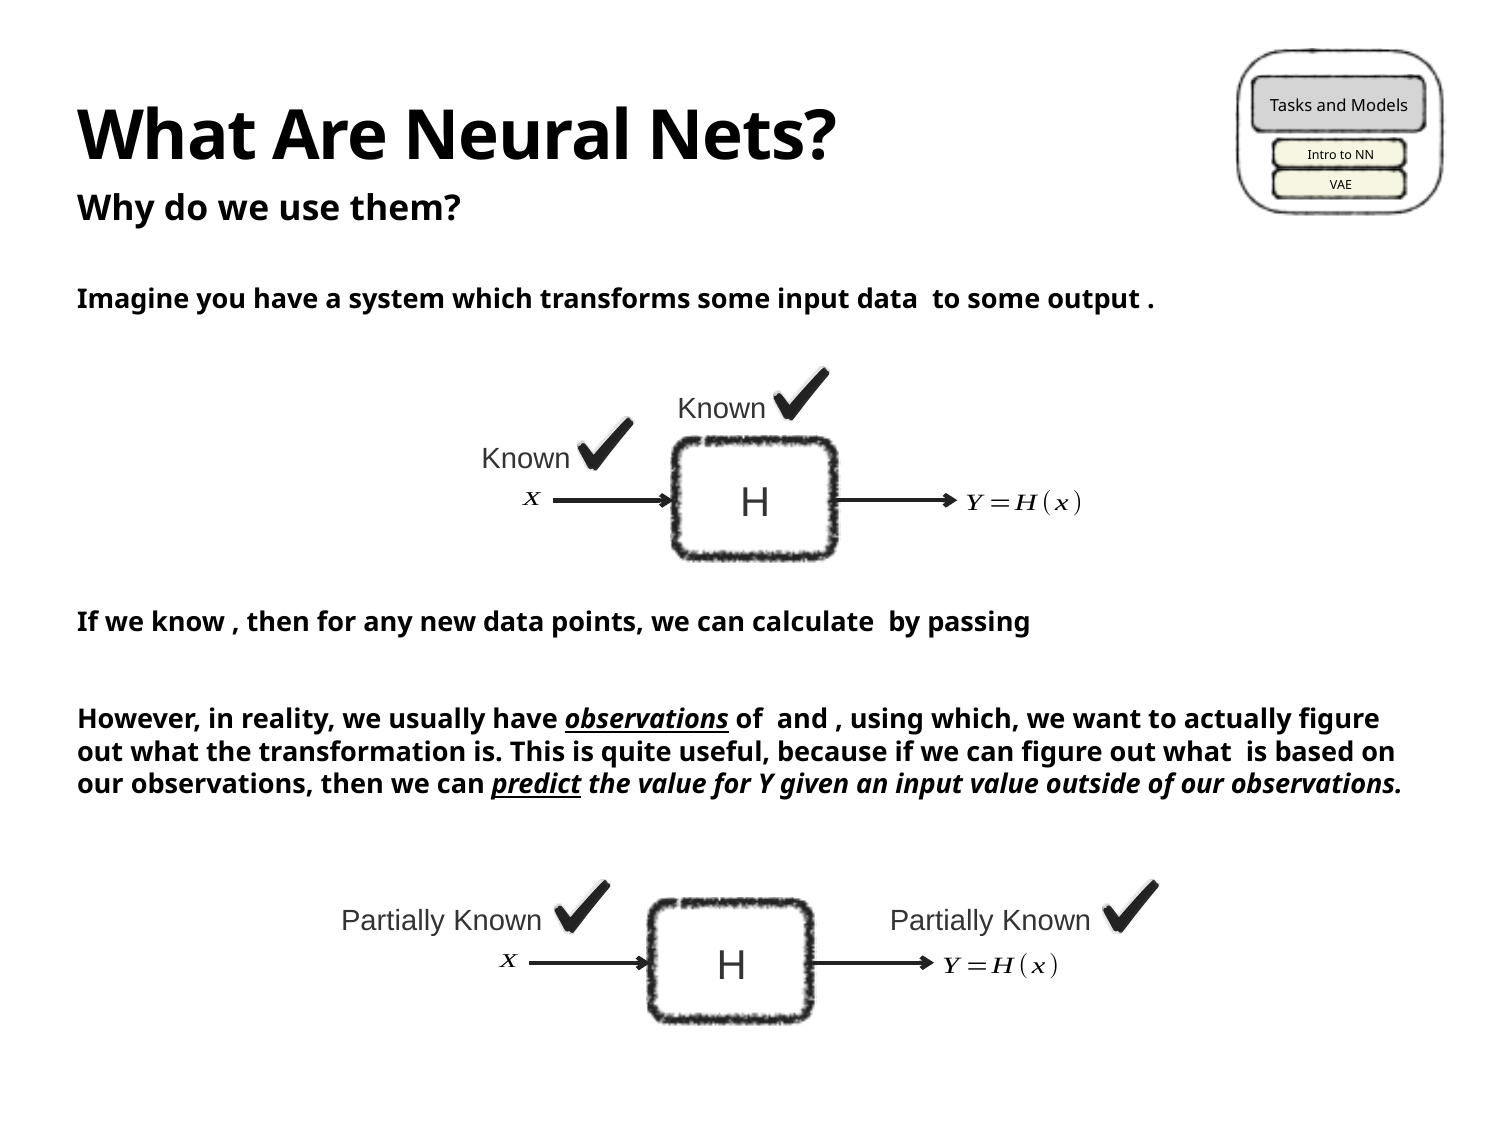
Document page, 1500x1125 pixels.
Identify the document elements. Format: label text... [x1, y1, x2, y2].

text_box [340, 879, 1160, 1028]
text_box Imagine you have a system which transforms some input data to some output . If we know , then for any new data points, we can calculate by passing However, in reality, we usually have observations of and , using which, we want to actually figure out what the transformation is. This is quite useful, because if we can figure out what is based on our observations, then we can predict the value for Y given an input value outside of our observations. [74, 278, 1426, 1077]
title What Are Neural Nets? [73, 102, 1235, 192]
list Why do we use them? [74, 182, 1426, 241]
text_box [480, 366, 1083, 566]
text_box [1235, 47, 1447, 218]
